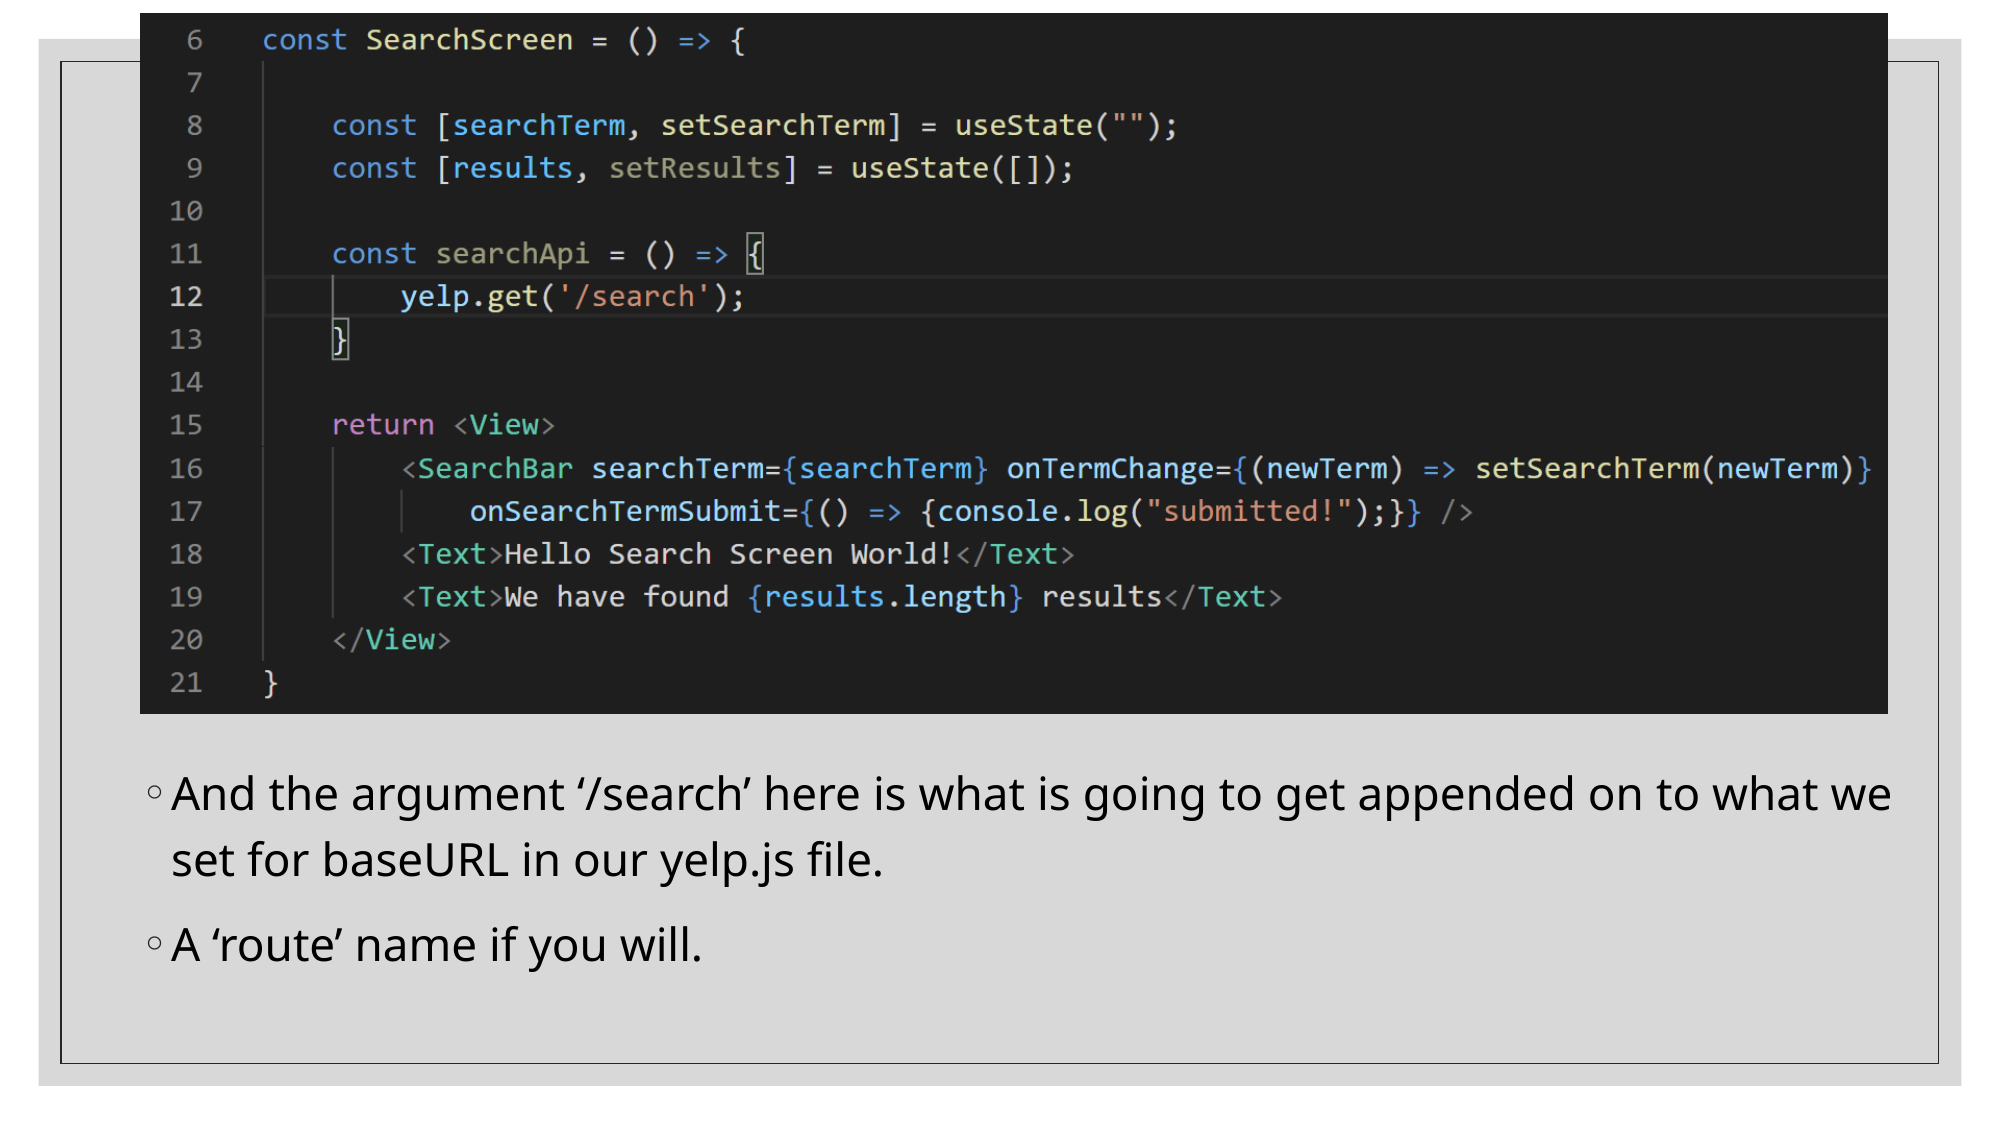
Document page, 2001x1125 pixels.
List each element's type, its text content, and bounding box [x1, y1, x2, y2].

picture [139, 13, 1888, 714]
list And the argument ‘/search’ here is what is going to get appended on to what we set for baseURL in our yelp.js file. A ‘route’ name if you will. [126, 746, 1967, 1125]
